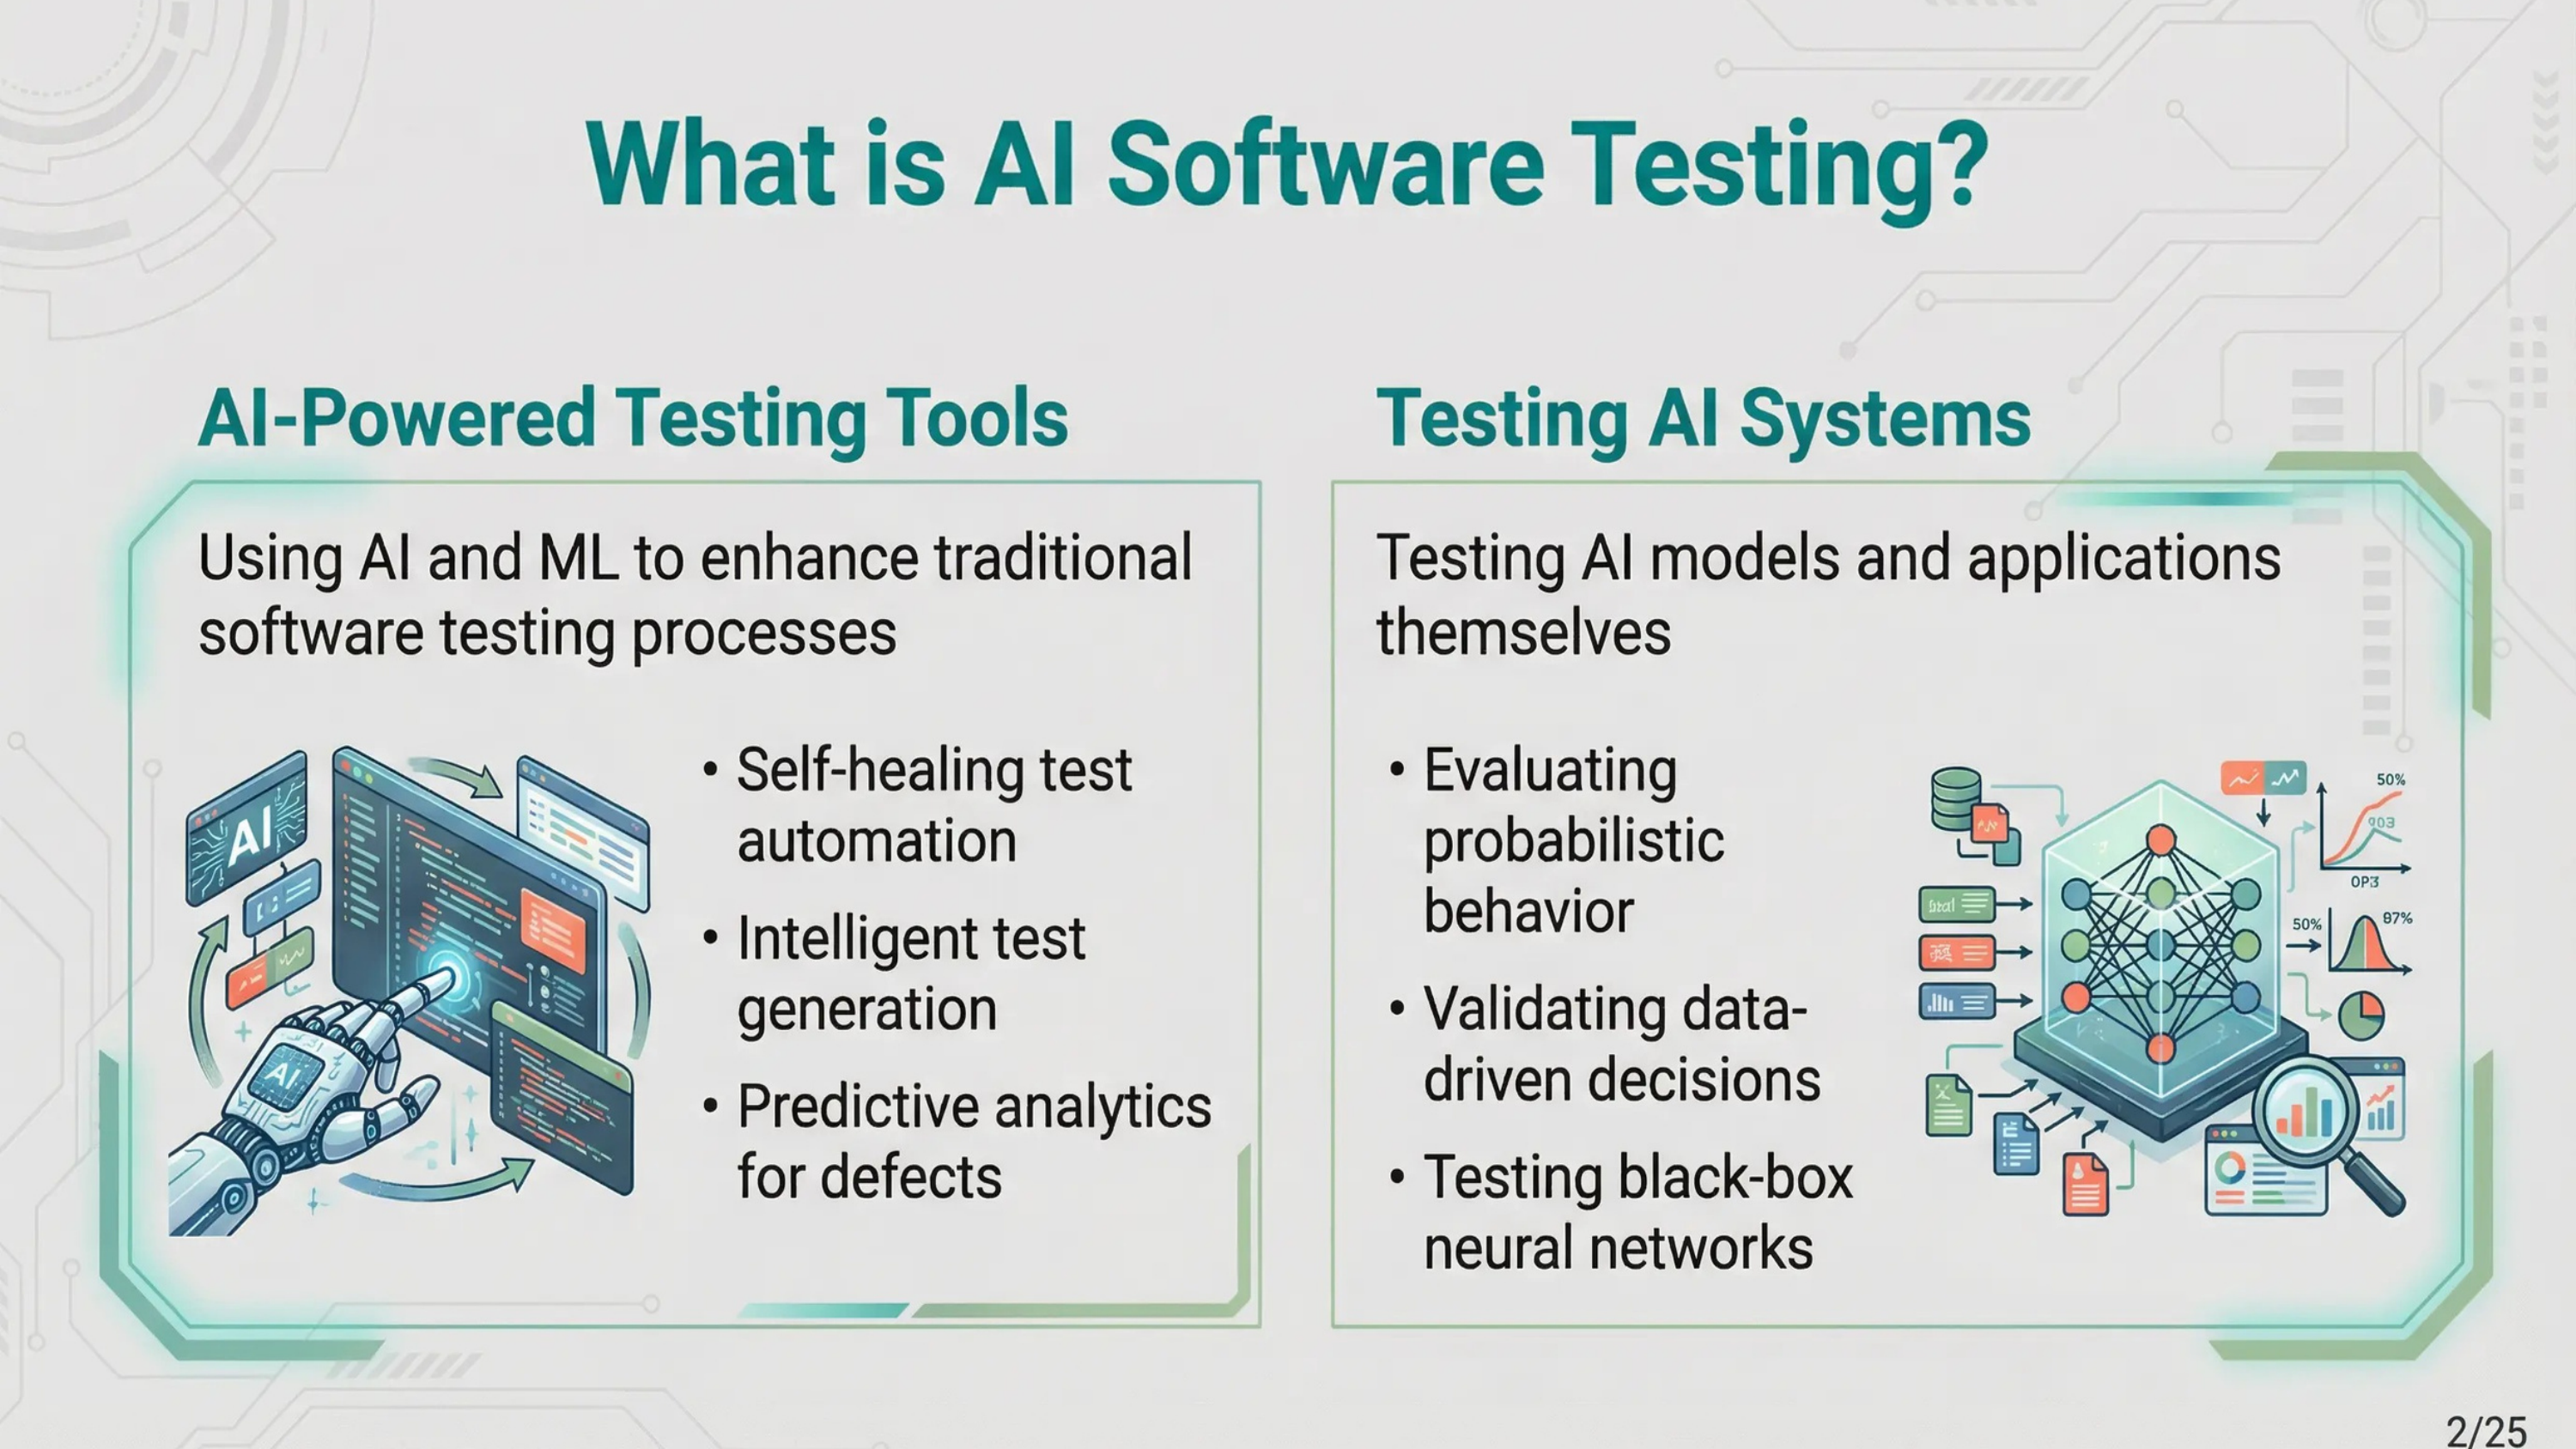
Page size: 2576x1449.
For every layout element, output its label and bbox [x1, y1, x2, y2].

text_box [0, 0, 2576, 1449]
